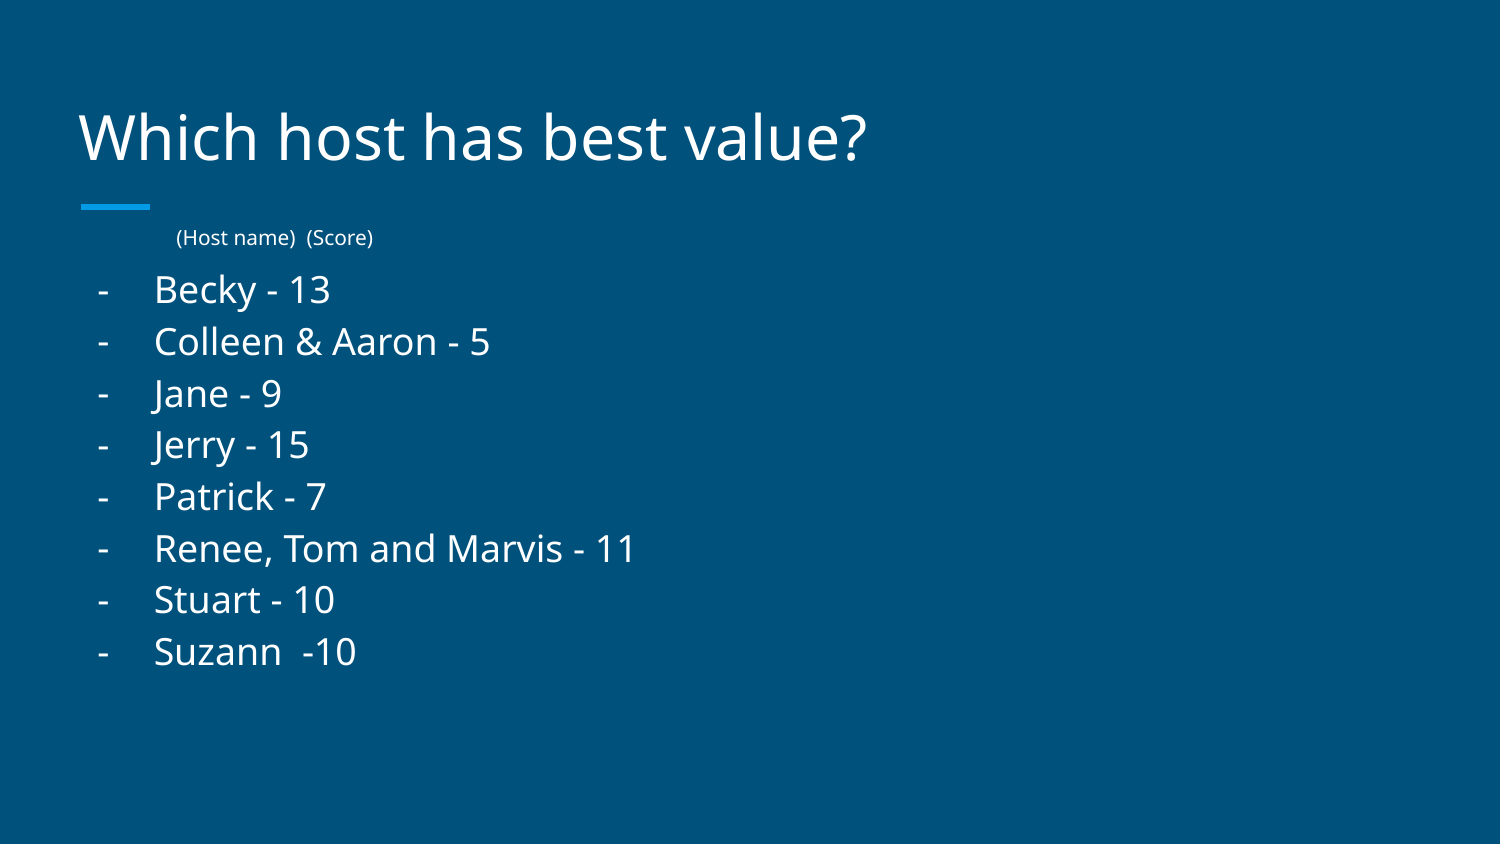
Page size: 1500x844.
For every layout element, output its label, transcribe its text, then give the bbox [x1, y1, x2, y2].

list Becky - 13 Colleen & Aaron - 5 Jane - 9 Jerry - 15 Patrick - 7 Renee, Tom and Marvis - 11 Stuart - 10 Suzann -10 [63, 244, 1437, 750]
list (Host name) (Score) [161, 205, 401, 268]
title Which host has best value? [63, 75, 1437, 188]
